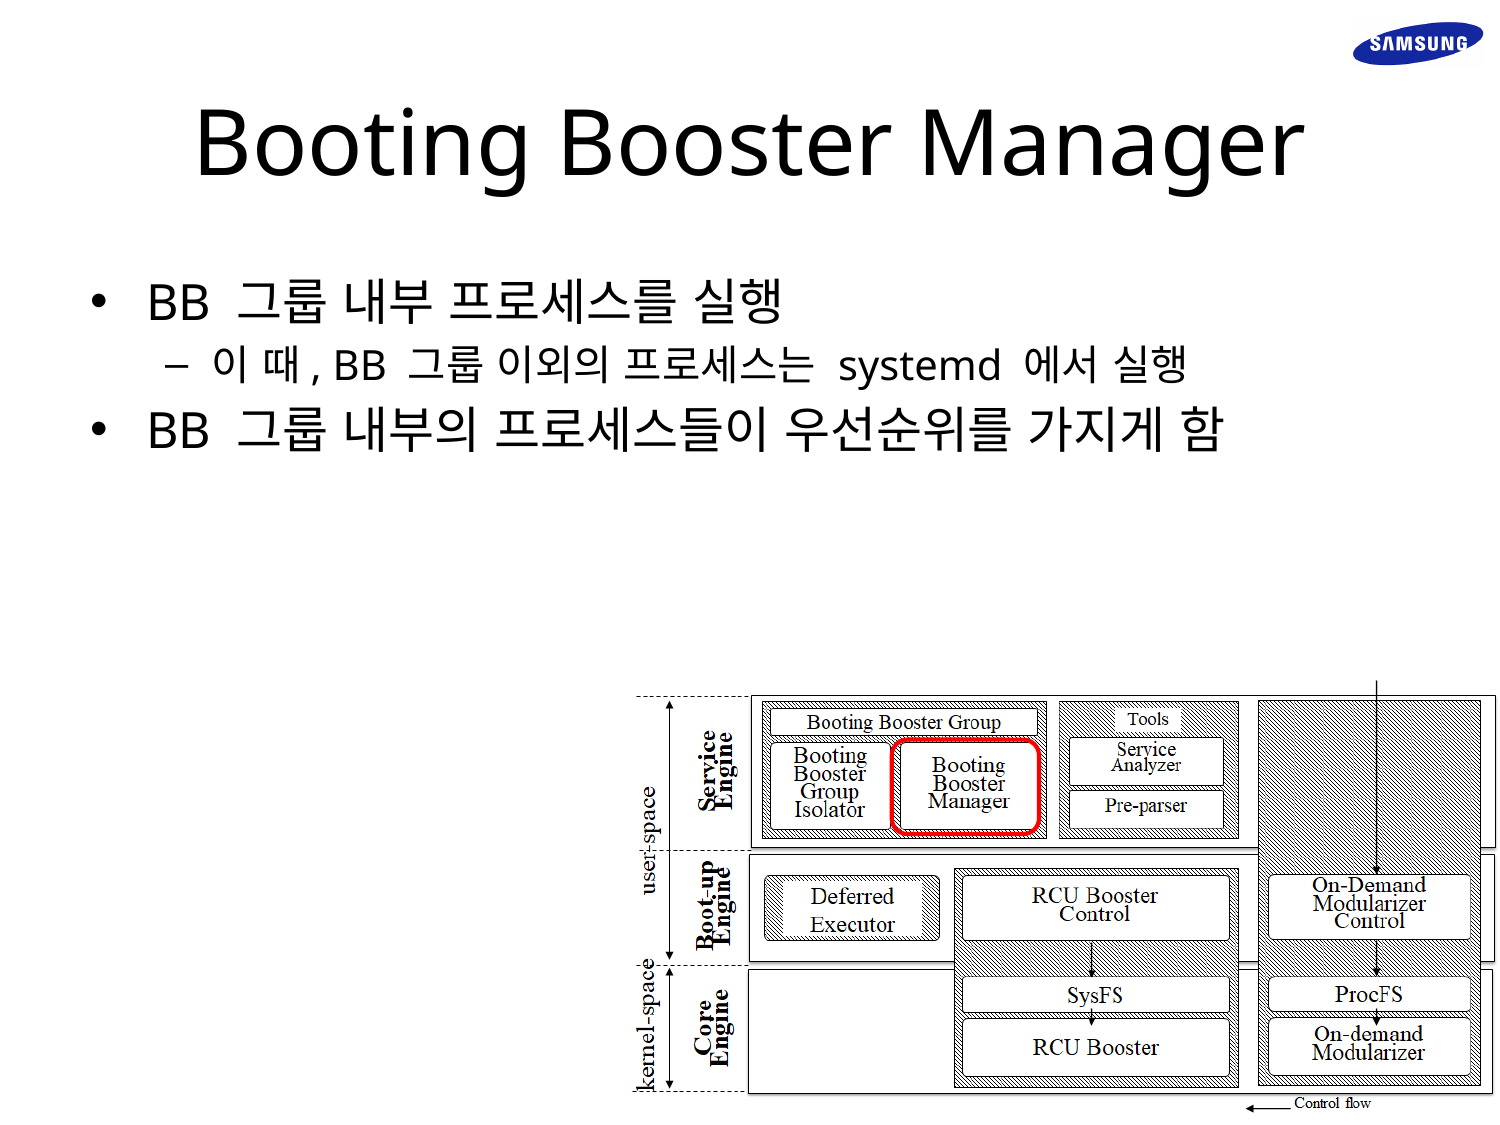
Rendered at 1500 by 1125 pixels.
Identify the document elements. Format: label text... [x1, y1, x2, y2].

picture [1352, 19, 1484, 68]
picture [620, 680, 1500, 1125]
list BB 그룹 내부 프로세스를 실행 이 때, BB 그룹 이외의 프로세스는 systemd 에서 실행 BB 그룹 내부의 프로세스들이 우선순위를 가지게 함 [75, 262, 1425, 1005]
title Booting Booster Manager [75, 45, 1425, 233]
